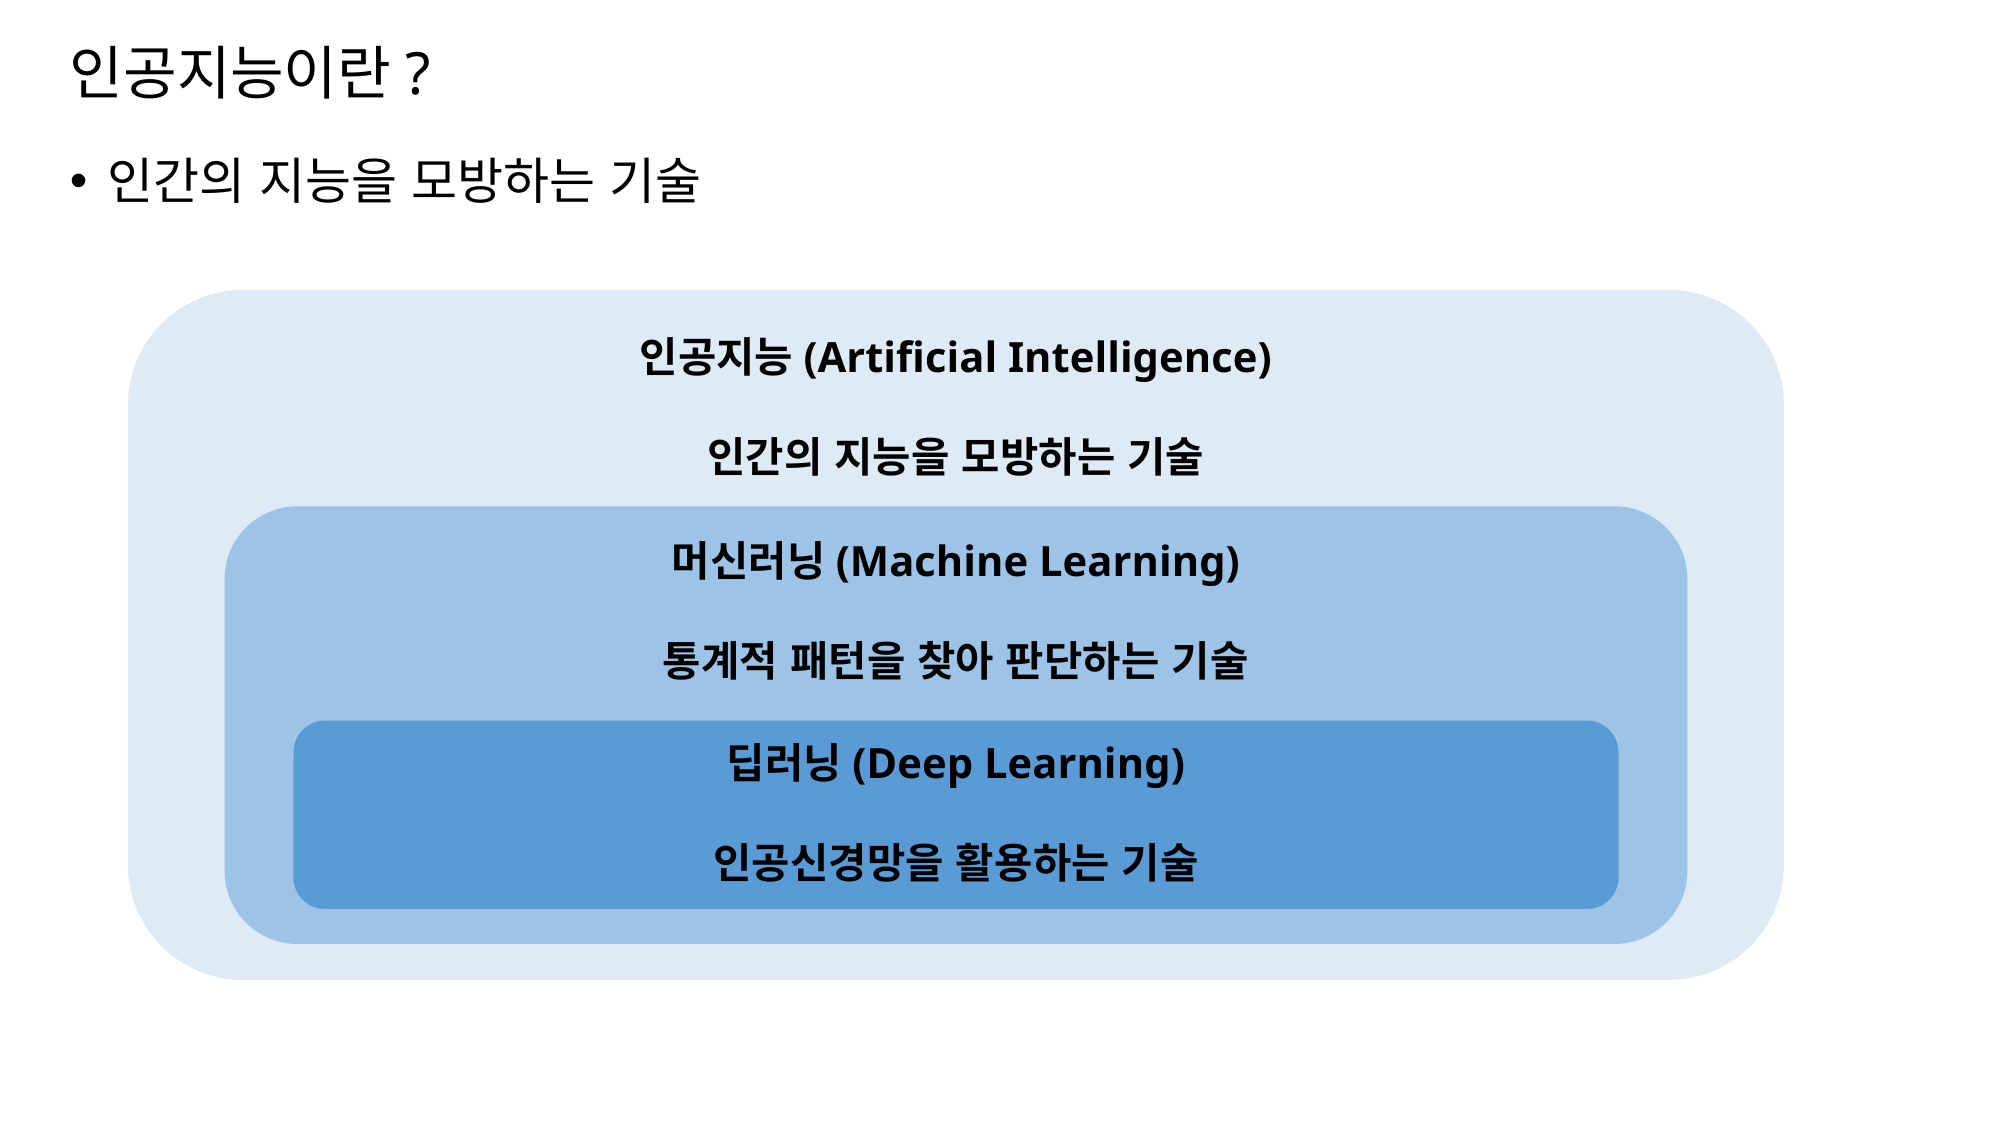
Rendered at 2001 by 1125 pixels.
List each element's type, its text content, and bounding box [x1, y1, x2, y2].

text_box 인공지능(Artificial Intelligence) 인간의 지능을 모방하는 기술 [126, 288, 1785, 981]
title 인공지능이란? [54, 31, 1945, 120]
text_box 머신러닝(Machine Learning) 통계적 패턴을 찾아 판단하는 기술 [223, 505, 1689, 946]
list 인간의 지능을 모방하는 기술 [54, 148, 1945, 1035]
text_box 딥러닝(Deep Learning) 인공신경망을 활용하는 기술 [292, 719, 1620, 911]
